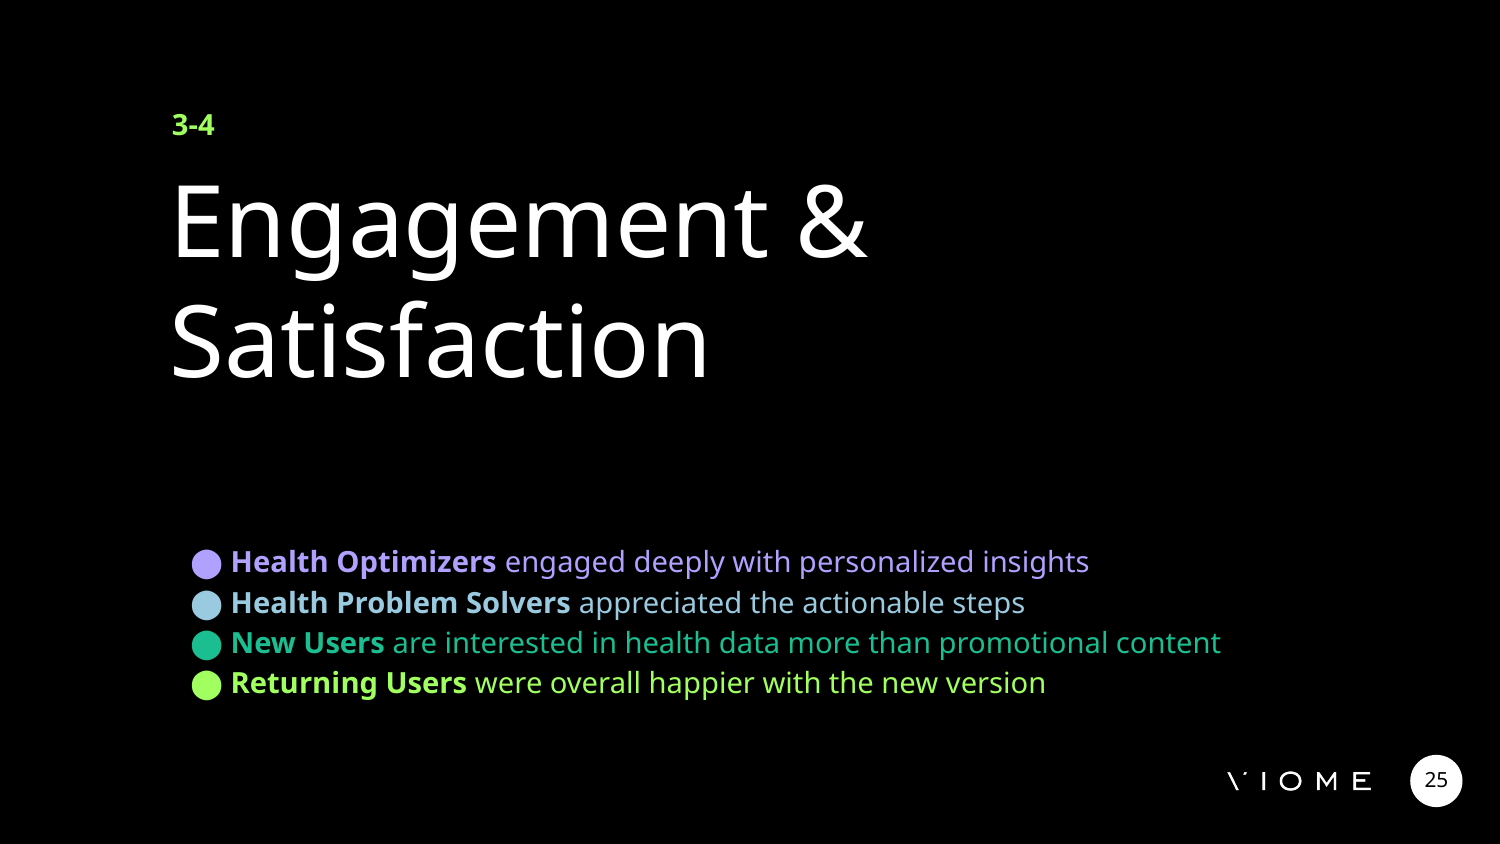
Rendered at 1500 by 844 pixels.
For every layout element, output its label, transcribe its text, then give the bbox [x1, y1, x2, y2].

slide_number ‹#› [1392, 748, 1482, 814]
title 3-4 [156, 91, 741, 156]
picture [1209, 753, 1389, 809]
title Engagement & Satisfaction [154, 142, 1326, 473]
text_box ⬤ Health Optimizers engaged deeply with personalized insights ⬤ Health Problem Solvers appreciated the actionable steps ⬤ New Users are interested in health data more than promotional content ⬤ Returning Users were overall happier with the new version [175, 523, 1392, 781]
